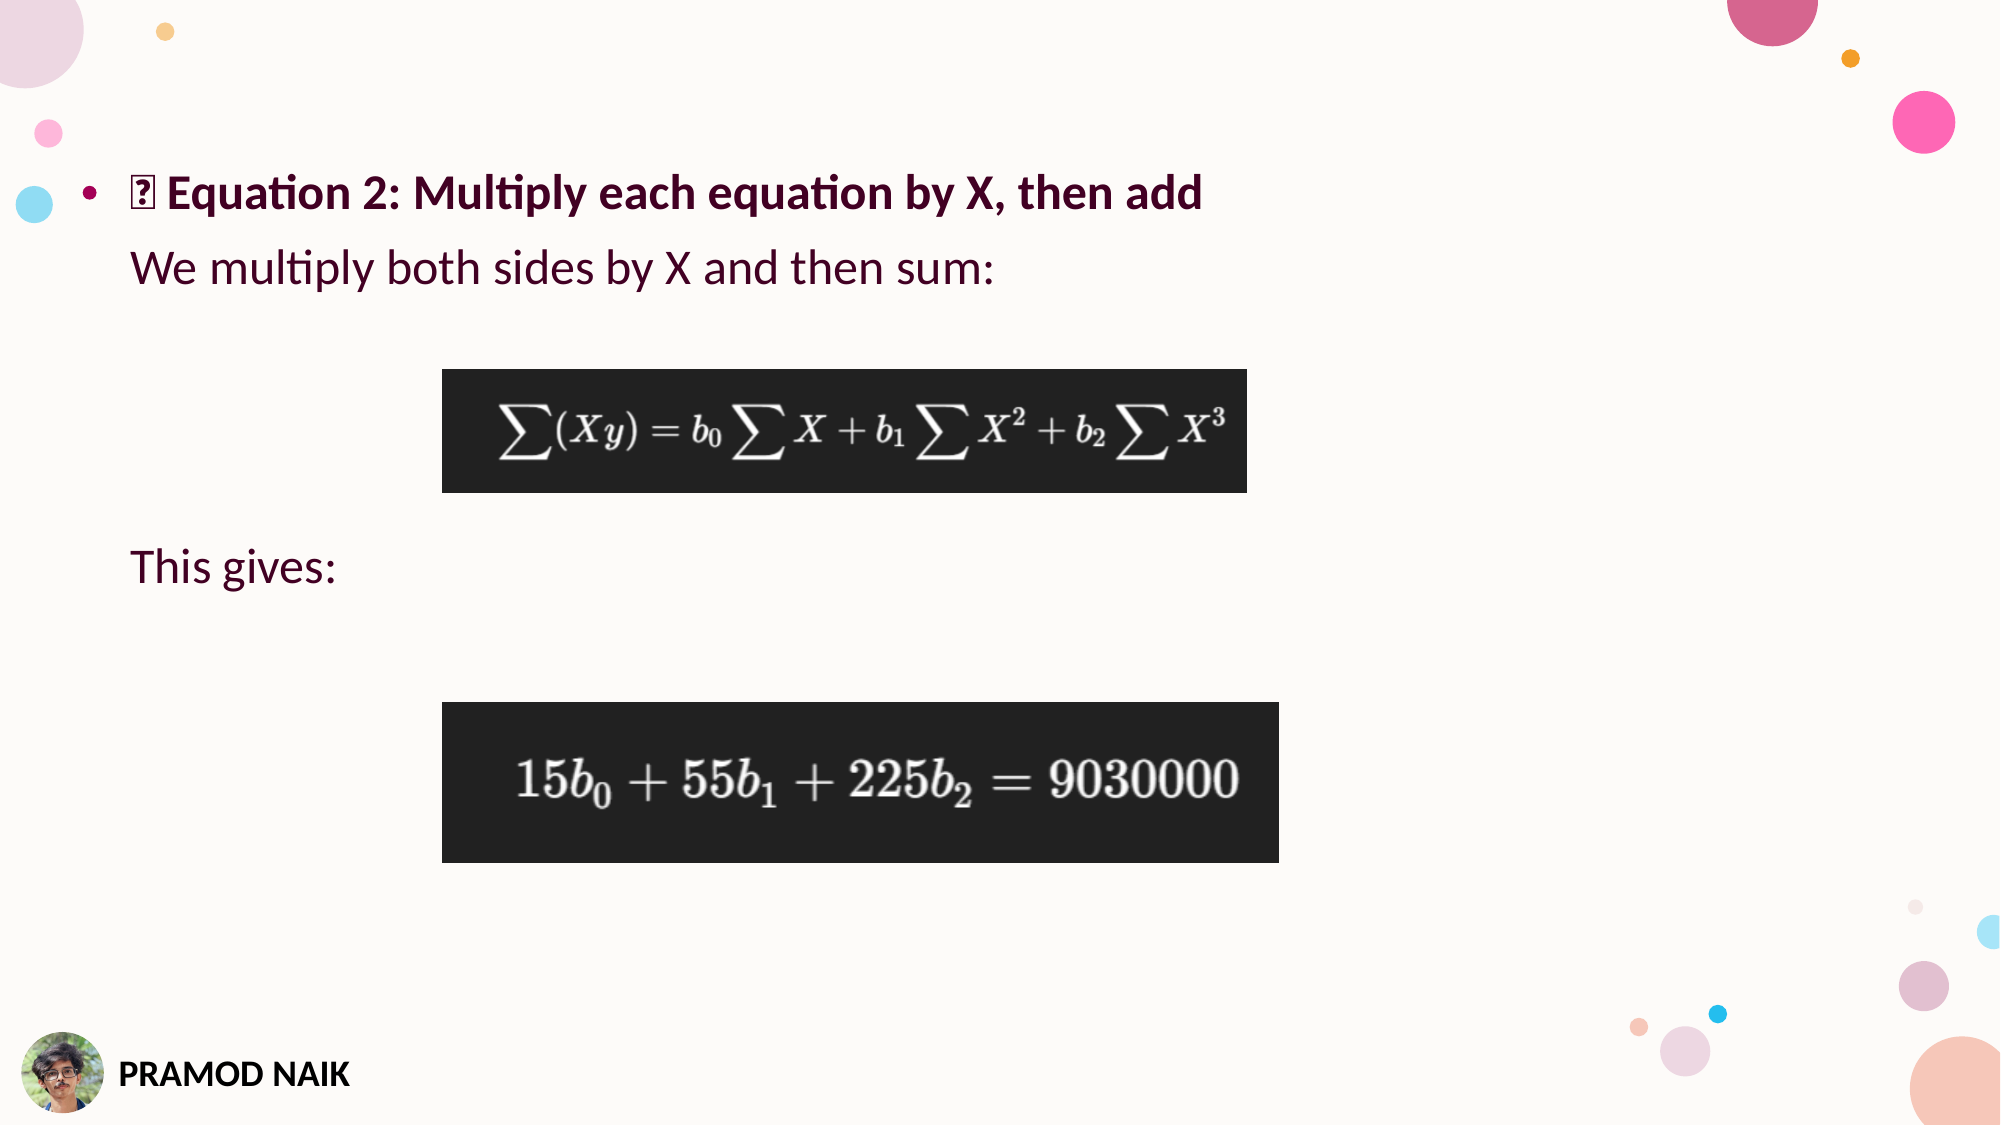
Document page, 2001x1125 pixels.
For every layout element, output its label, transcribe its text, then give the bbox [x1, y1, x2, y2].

picture [442, 369, 1247, 493]
list 🧮 Equation 2: Multiply each equation by X, then add We multiply both sides by X and then sum: This gives: [115, 158, 1904, 968]
picture [21, 1031, 104, 1114]
picture [442, 702, 1279, 863]
